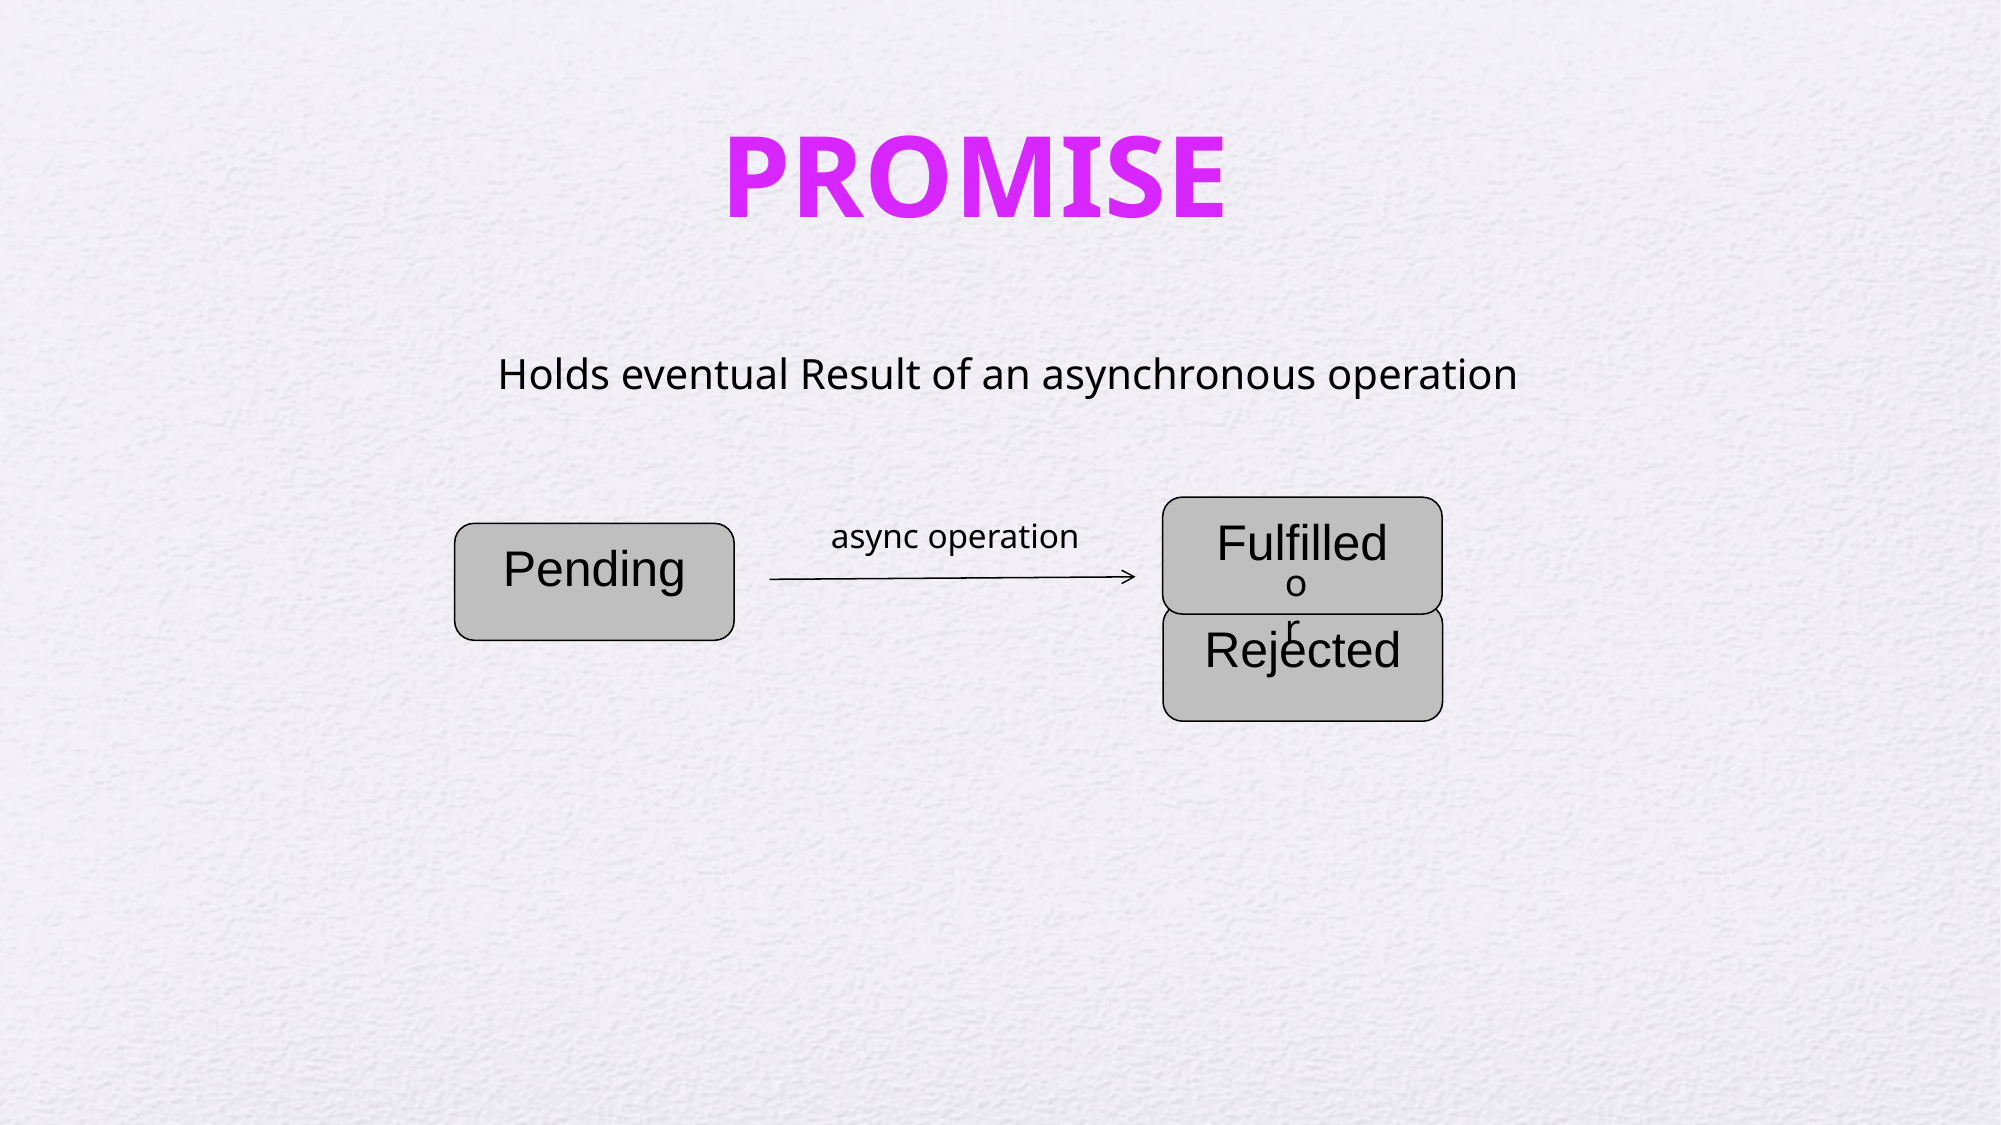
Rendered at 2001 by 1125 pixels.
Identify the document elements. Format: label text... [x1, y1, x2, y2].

text_box async operation [777, 508, 1134, 563]
text_box Pending [454, 523, 735, 641]
text_box or [1270, 551, 1334, 657]
text_box Promise [705, 97, 1245, 248]
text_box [767, 574, 1139, 582]
text_box Rejected [1163, 609, 1443, 722]
text_box Holds eventual Result of an asynchronous operation [482, 340, 1535, 406]
picture [0, 0, 2000, 1125]
text_box Fulfilled [1162, 497, 1443, 615]
